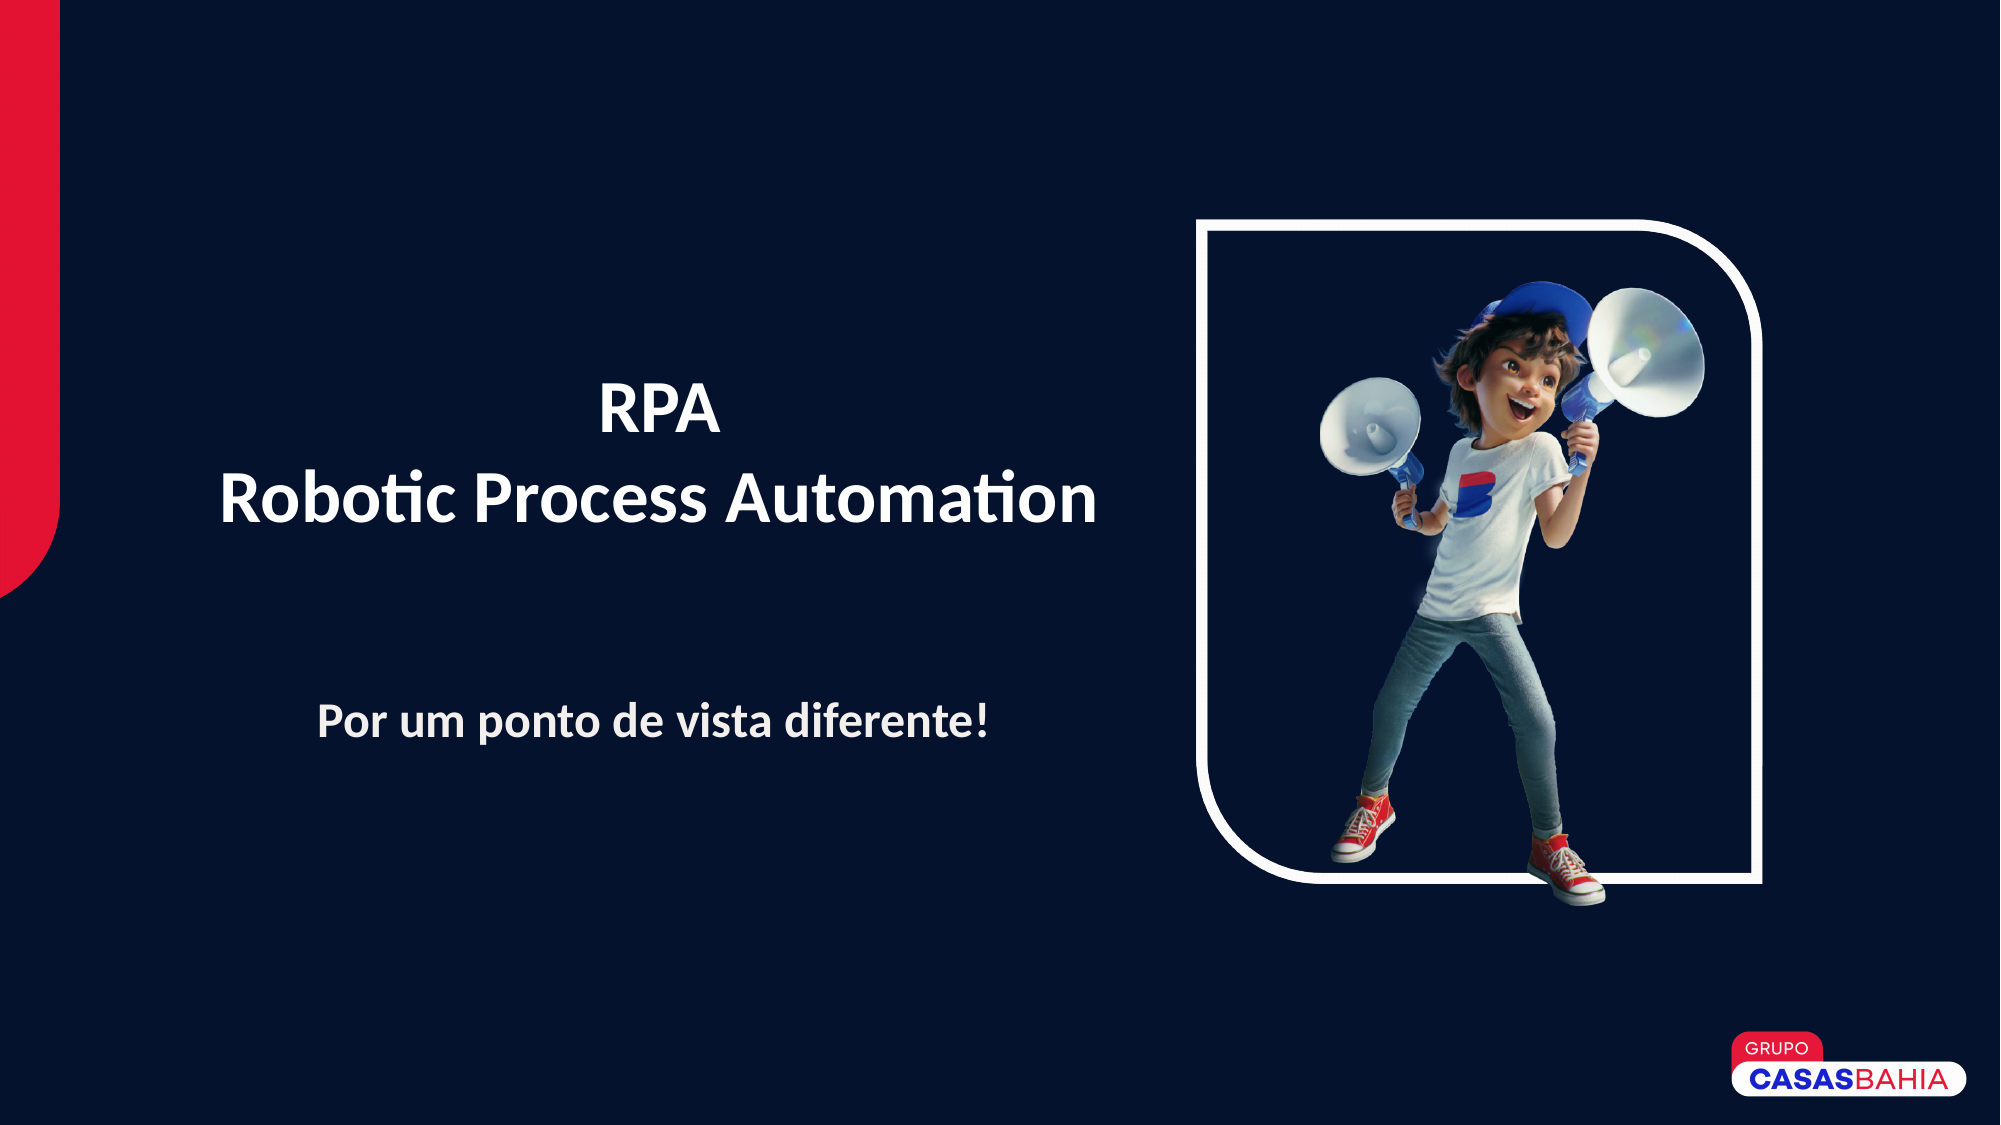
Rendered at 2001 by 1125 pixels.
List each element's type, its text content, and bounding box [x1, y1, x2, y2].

text_box RPA Robotic Process Automation [158, 357, 1161, 518]
picture [1195, 219, 1763, 906]
text_box Por um ponto de vista diferente! [172, 698, 1148, 798]
picture [1728, 1028, 1970, 1100]
picture [0, 0, 60, 610]
